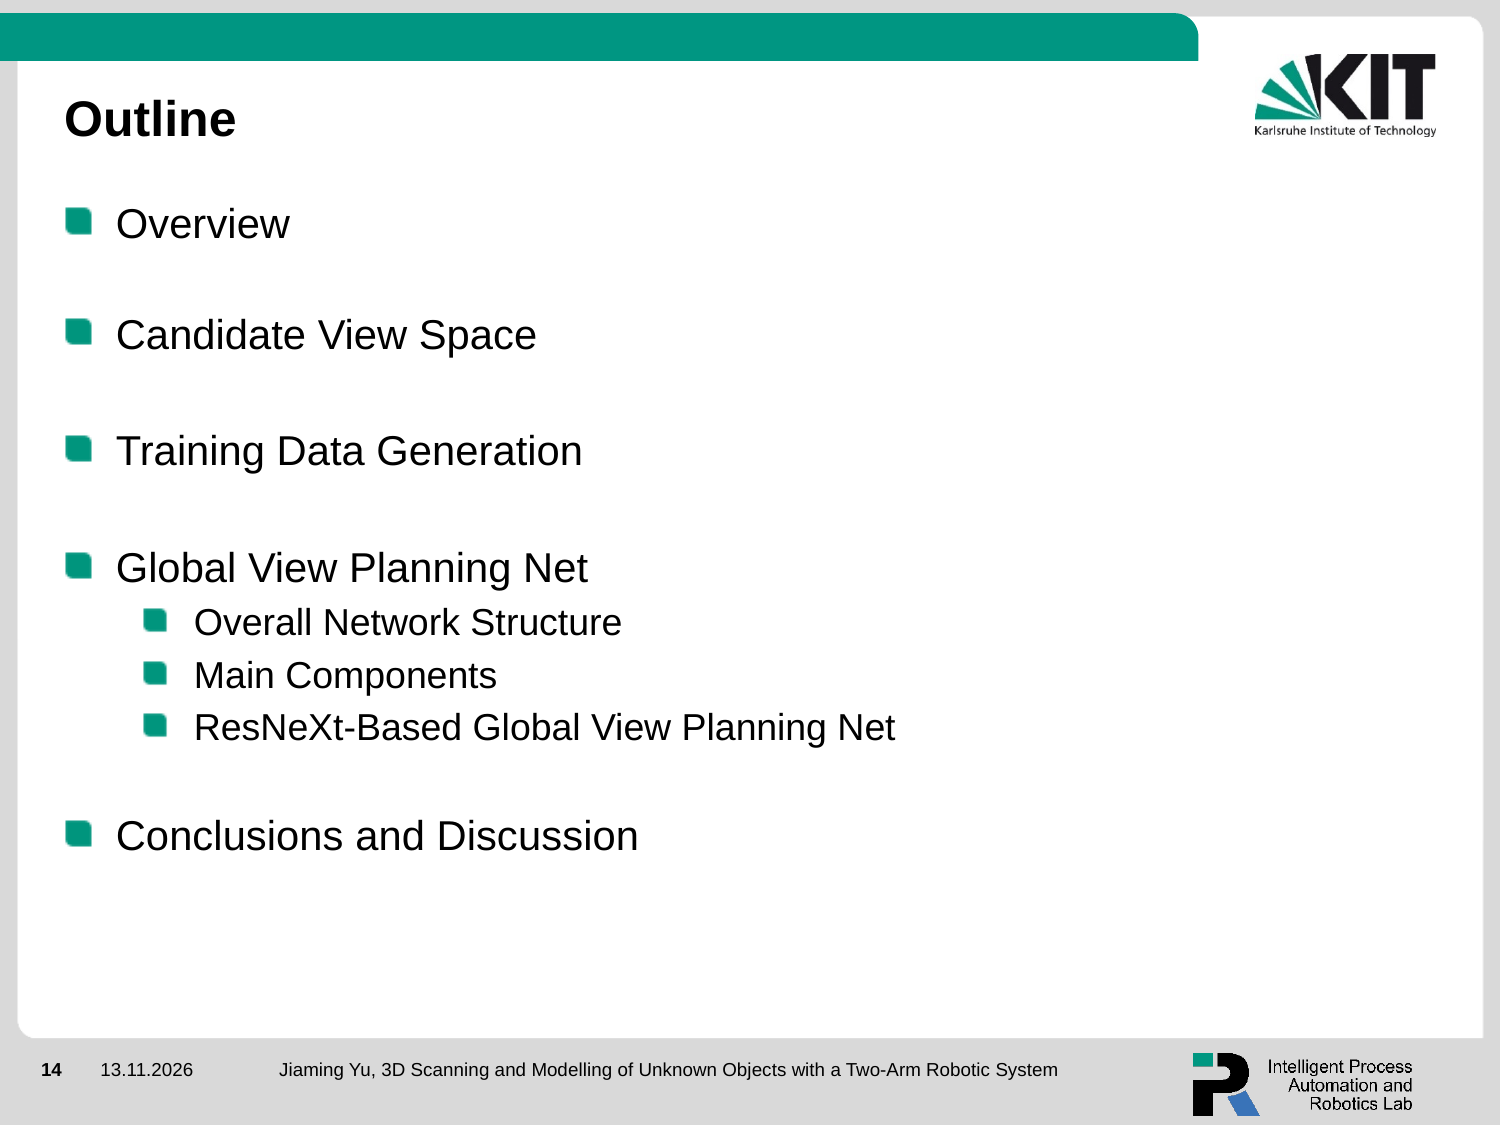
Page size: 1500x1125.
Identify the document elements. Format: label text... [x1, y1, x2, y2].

title Outline [64, 54, 1198, 147]
picture [0, 0, 1500, 1125]
list Overview Candidate View Space Training Data Generation Global View Planning Net Overall Network Structure Main Components ResNeXt-Based Global View Planning Net Conclusions and Discussion [64, 196, 1436, 1000]
footer Jiaming Yu, 3D Scanning and Modelling of Unknown Objects with a Two-Arm Robotic System [279, 1057, 1117, 1117]
